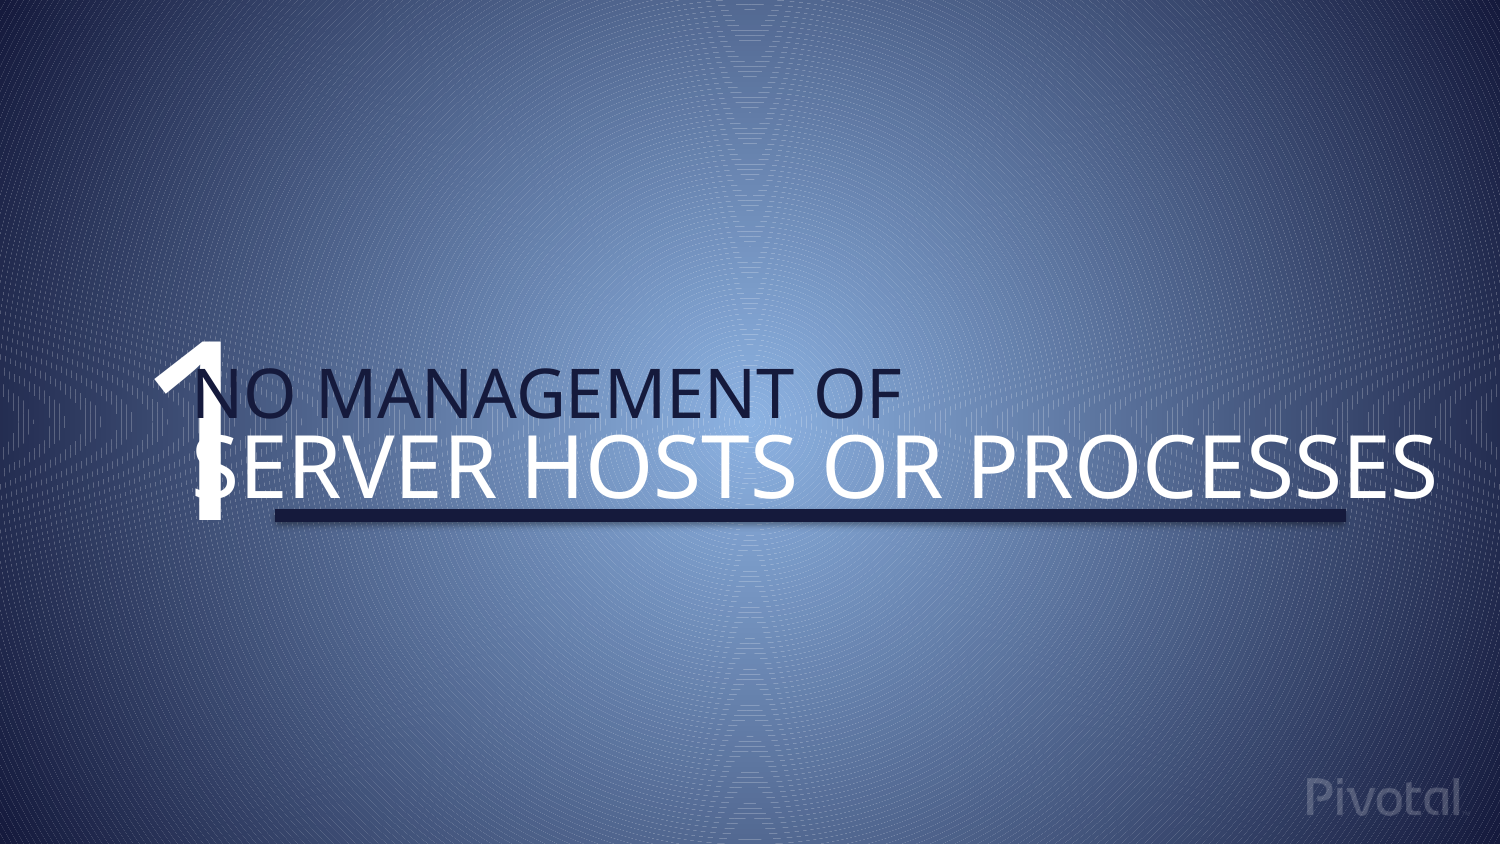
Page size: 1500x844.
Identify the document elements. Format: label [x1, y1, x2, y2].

text_box [127, 262, 1373, 582]
